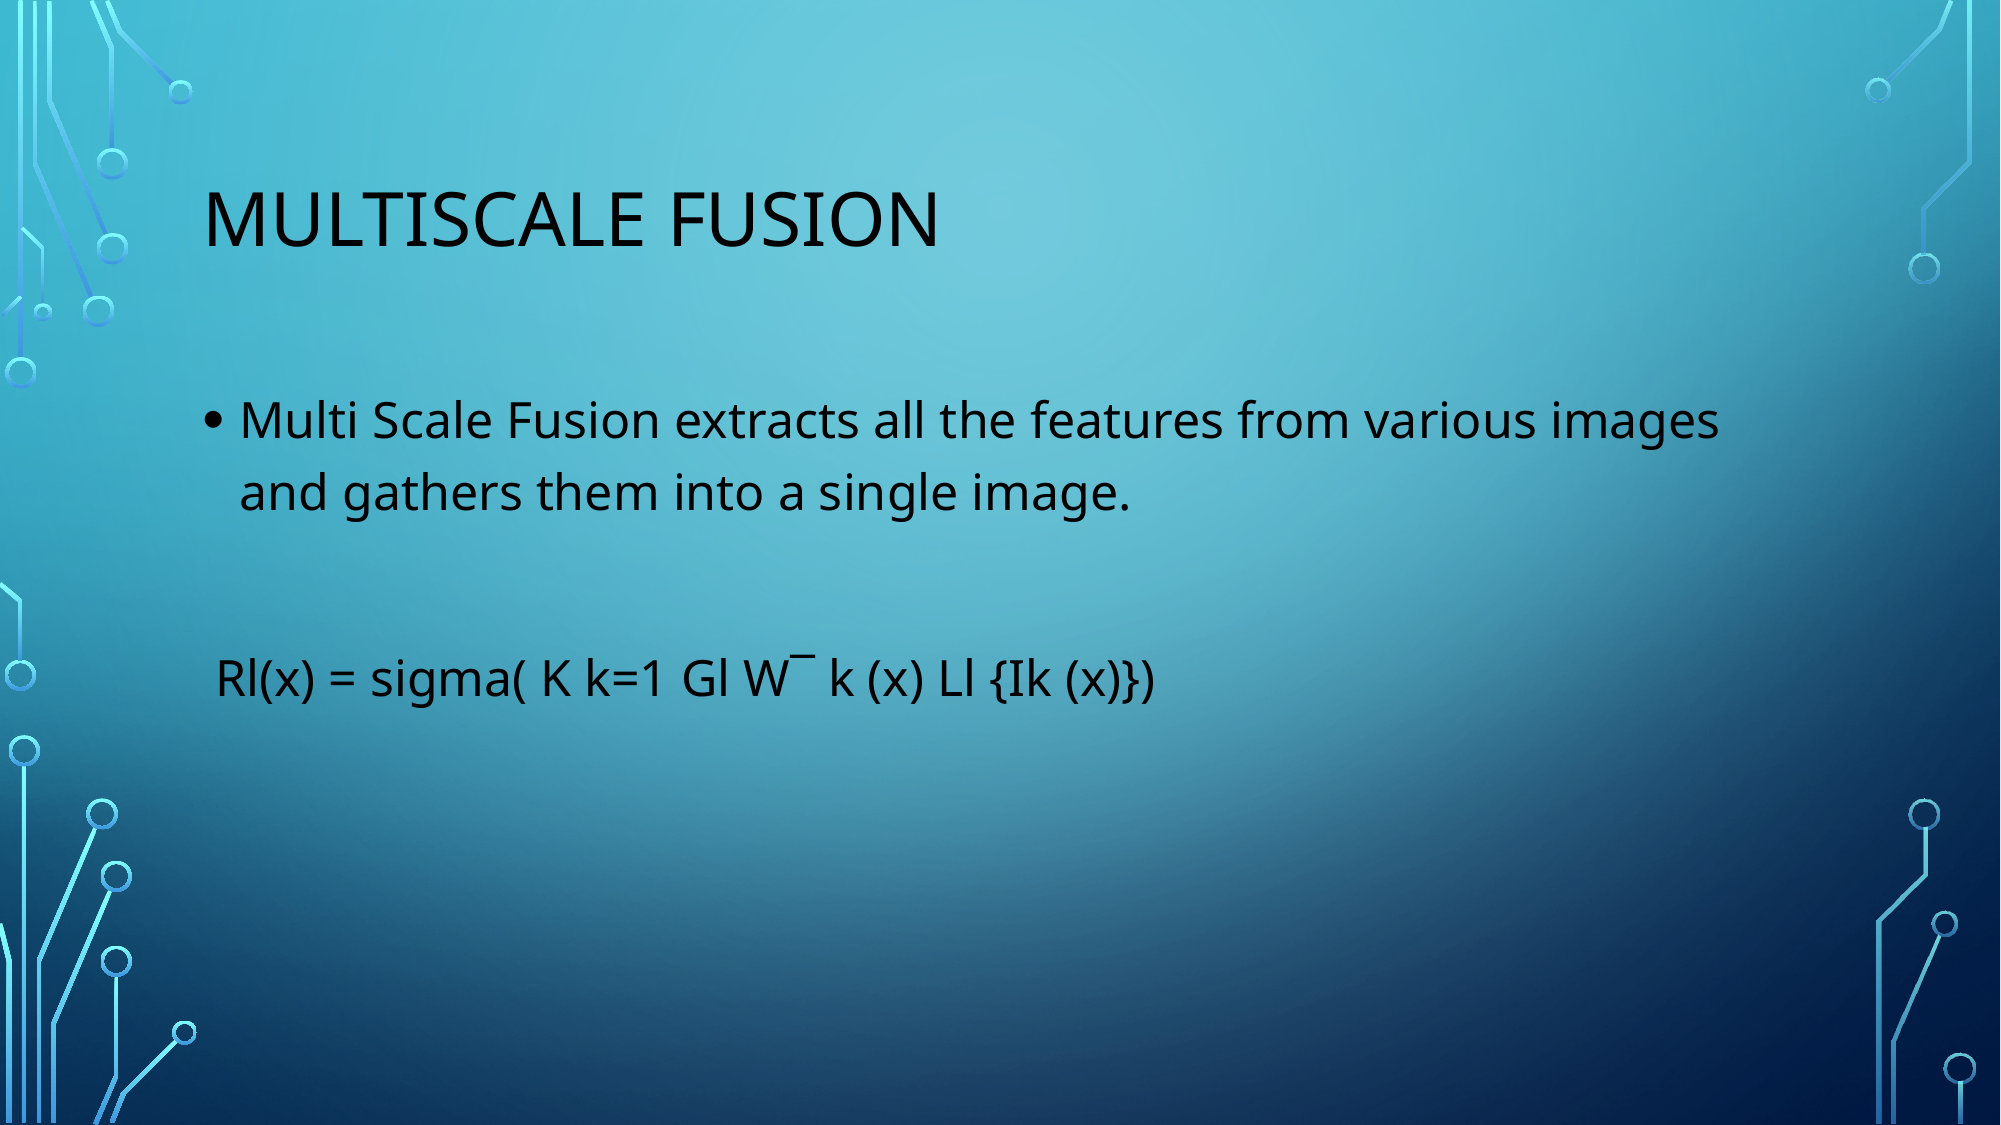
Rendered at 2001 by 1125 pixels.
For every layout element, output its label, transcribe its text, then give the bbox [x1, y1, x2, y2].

title Multiscale fusion [187, 101, 1813, 344]
list Multi Scale Fusion extracts all the features from various images and gathers them into a single image. Rl(x) = sigma( K k=1 Gl W¯ k (x) Ll {Ik (x)}) [187, 369, 1813, 950]
